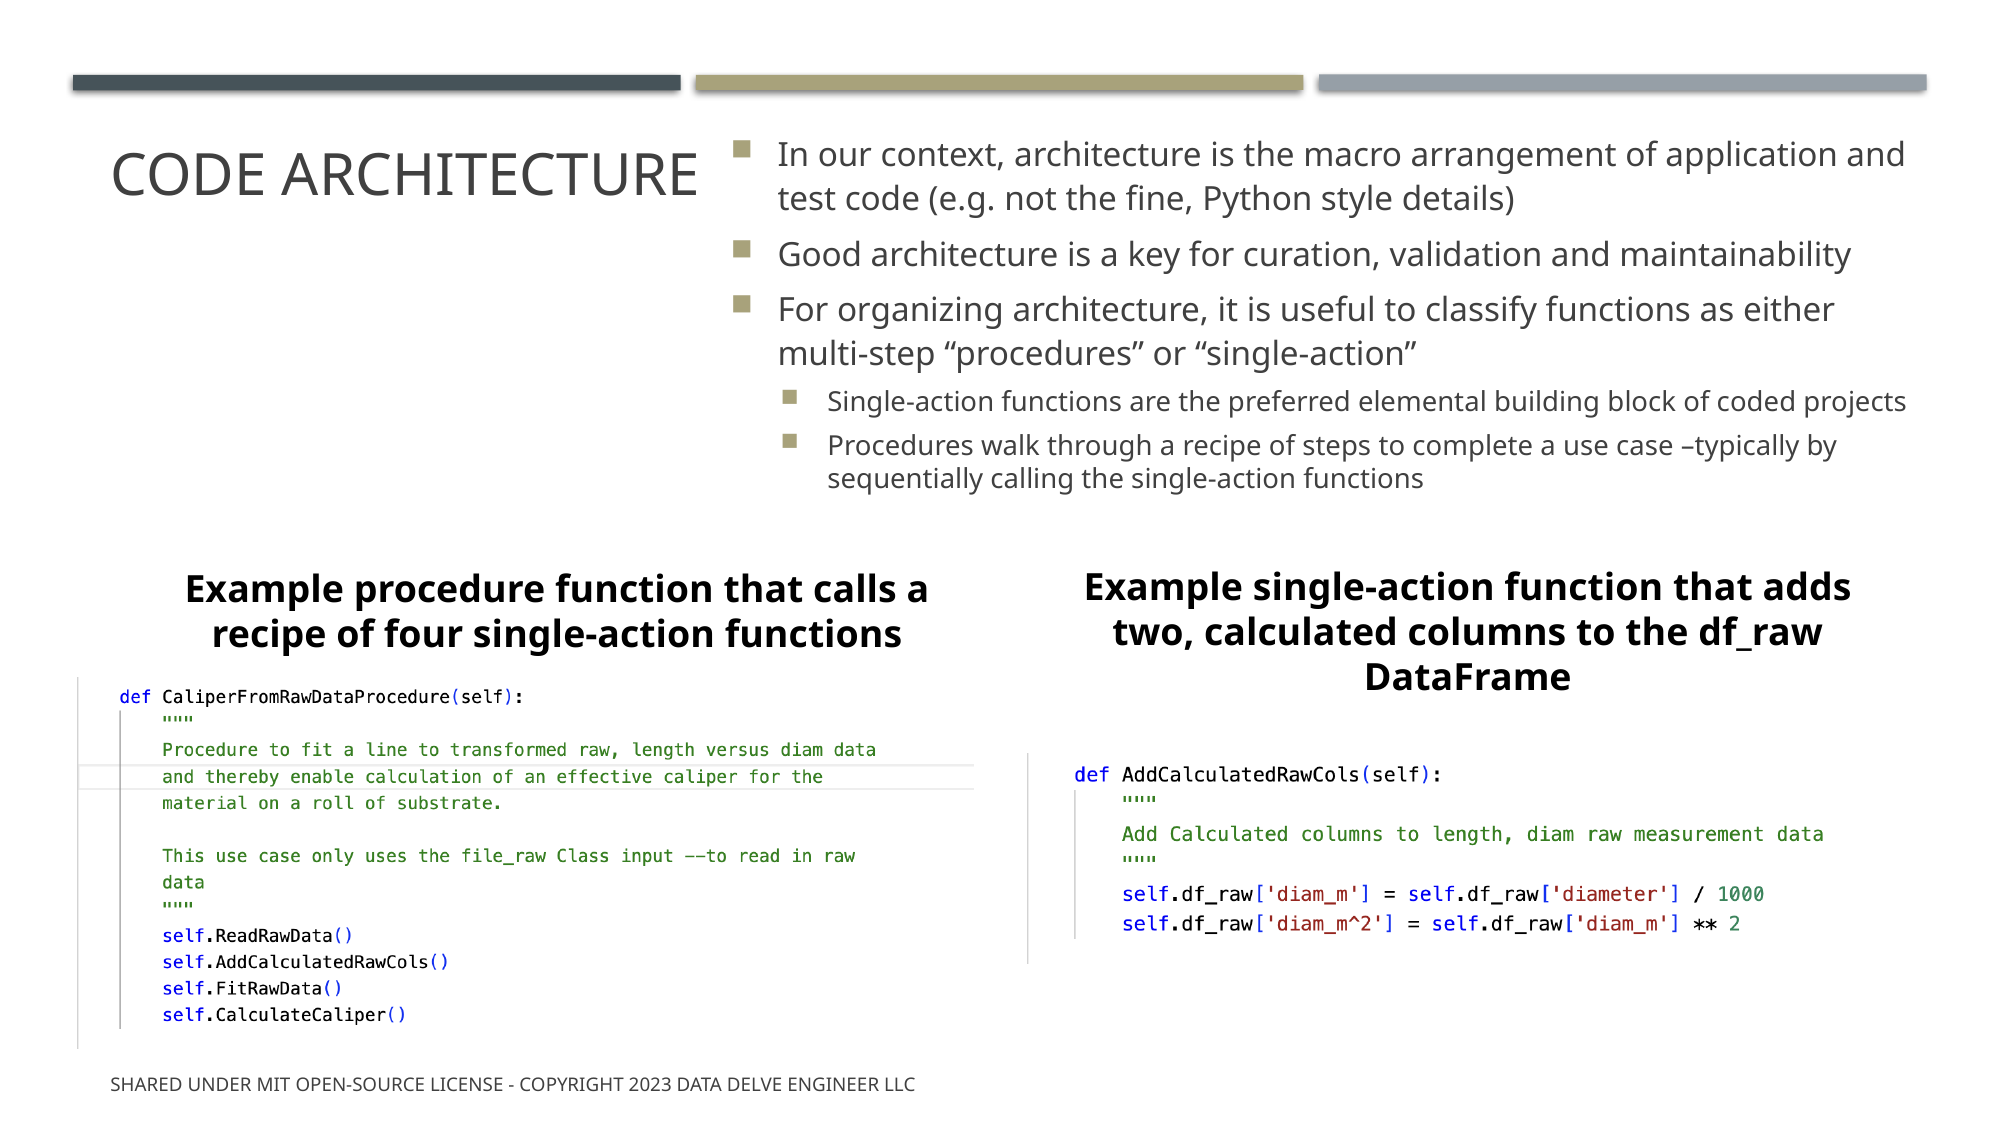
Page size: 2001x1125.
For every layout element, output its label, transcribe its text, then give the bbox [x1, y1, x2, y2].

list In our context, architecture is the macro arrangement of application and test code (e.g. not the fine, Python style details) Good architecture is a key for curation, validation and maintainability For organizing architecture, it is useful to classify functions as either multi-step “procedures” or “single-action” Single-action functions are the preferred elemental building block of coded projects Procedures walk through a recipe of steps to complete a use case –typically by sequentially calling the single-action functions [715, 121, 1927, 558]
text_box Example procedure function that calls a recipe of four single-action functions [115, 557, 1000, 663]
picture [1025, 753, 1927, 964]
footer Shared under MIT Open-Source License - Copyright 2023 Data Delve Engineer LLC [95, 1053, 1230, 1114]
text_box Example single-action function that adds two, calculated columns to the df_raw DataFrame [1025, 555, 1911, 706]
title Code Architecture [95, 115, 1905, 229]
picture [72, 676, 974, 1049]
